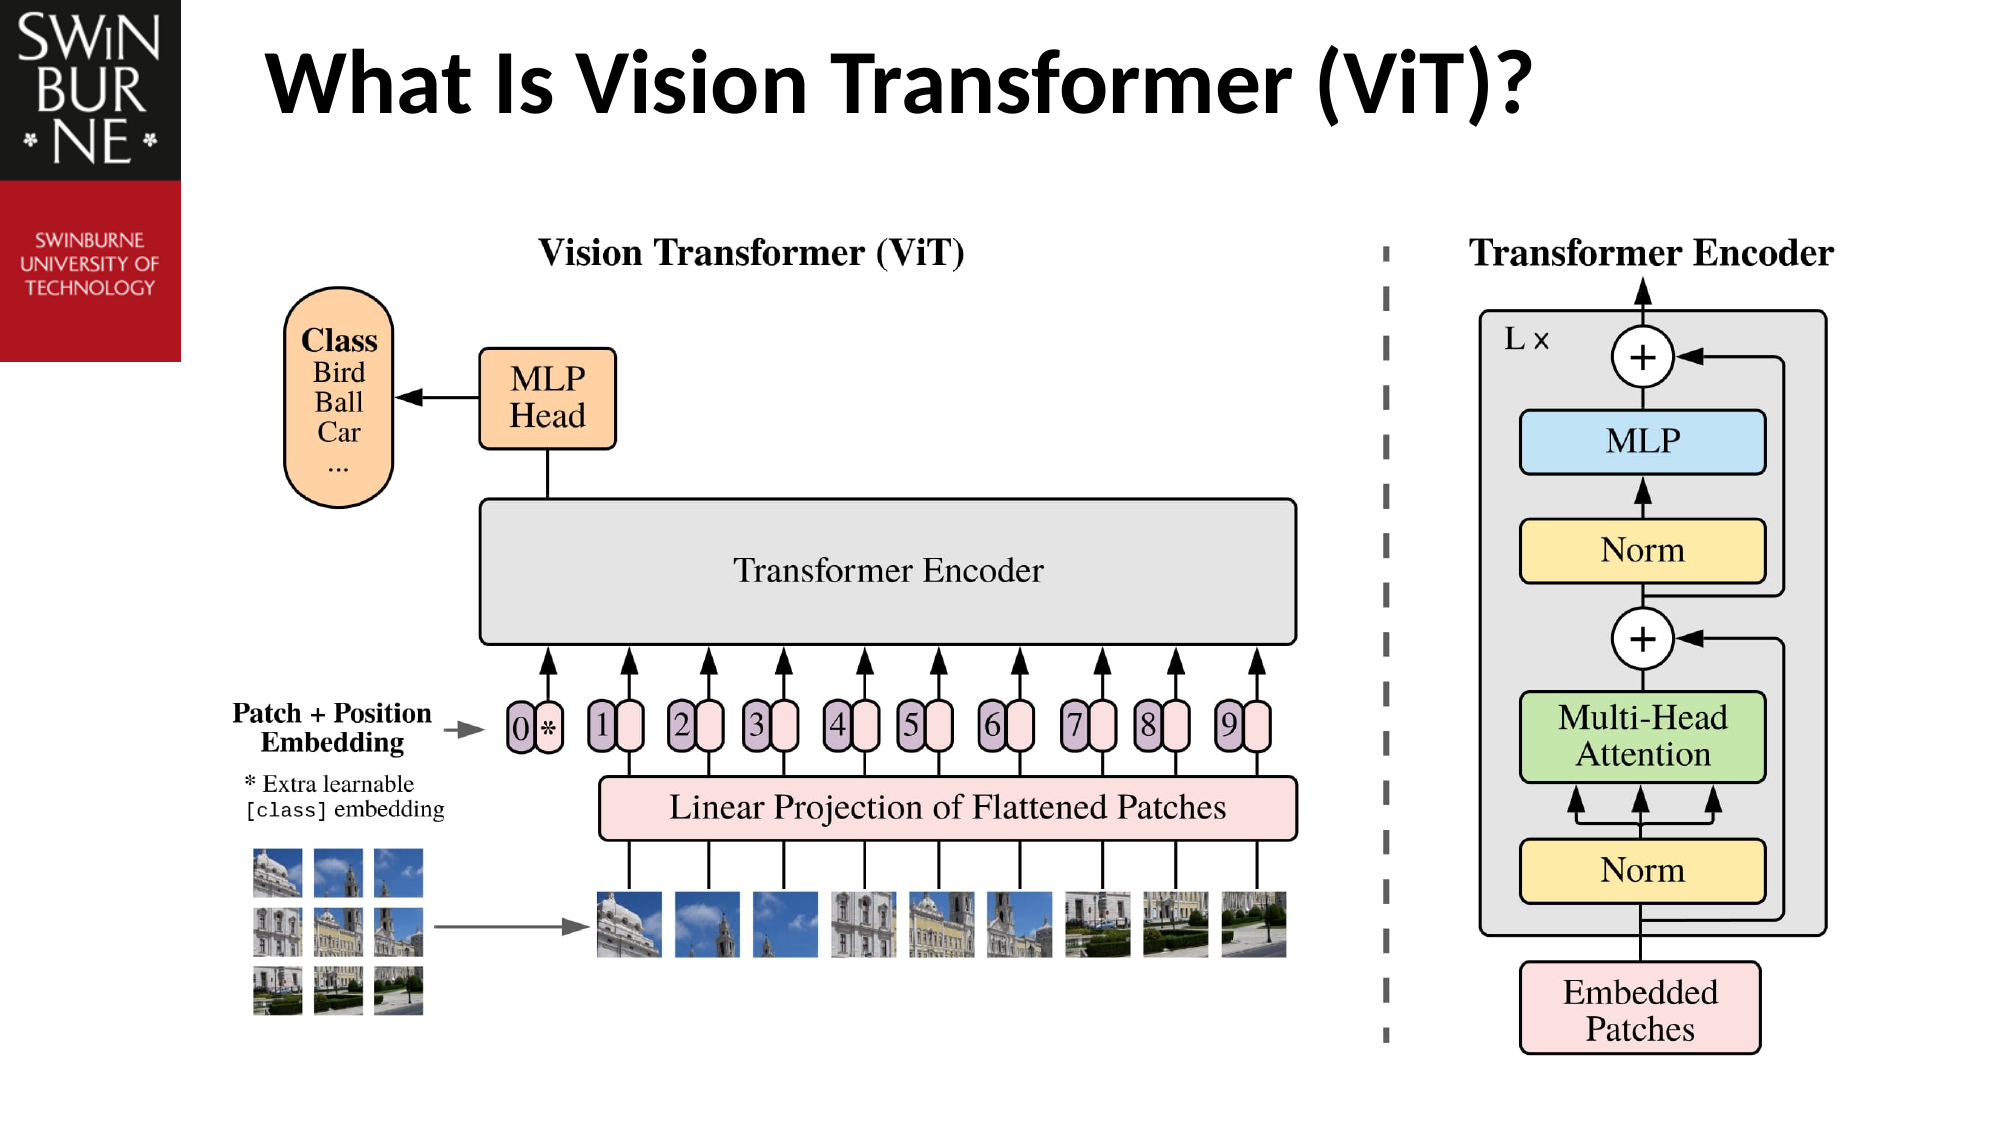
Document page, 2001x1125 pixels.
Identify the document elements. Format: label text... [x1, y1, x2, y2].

picture [0, 0, 182, 363]
title What Is Vision Transformer (ViT)? [249, 16, 2000, 152]
picture [204, 226, 1847, 1056]
